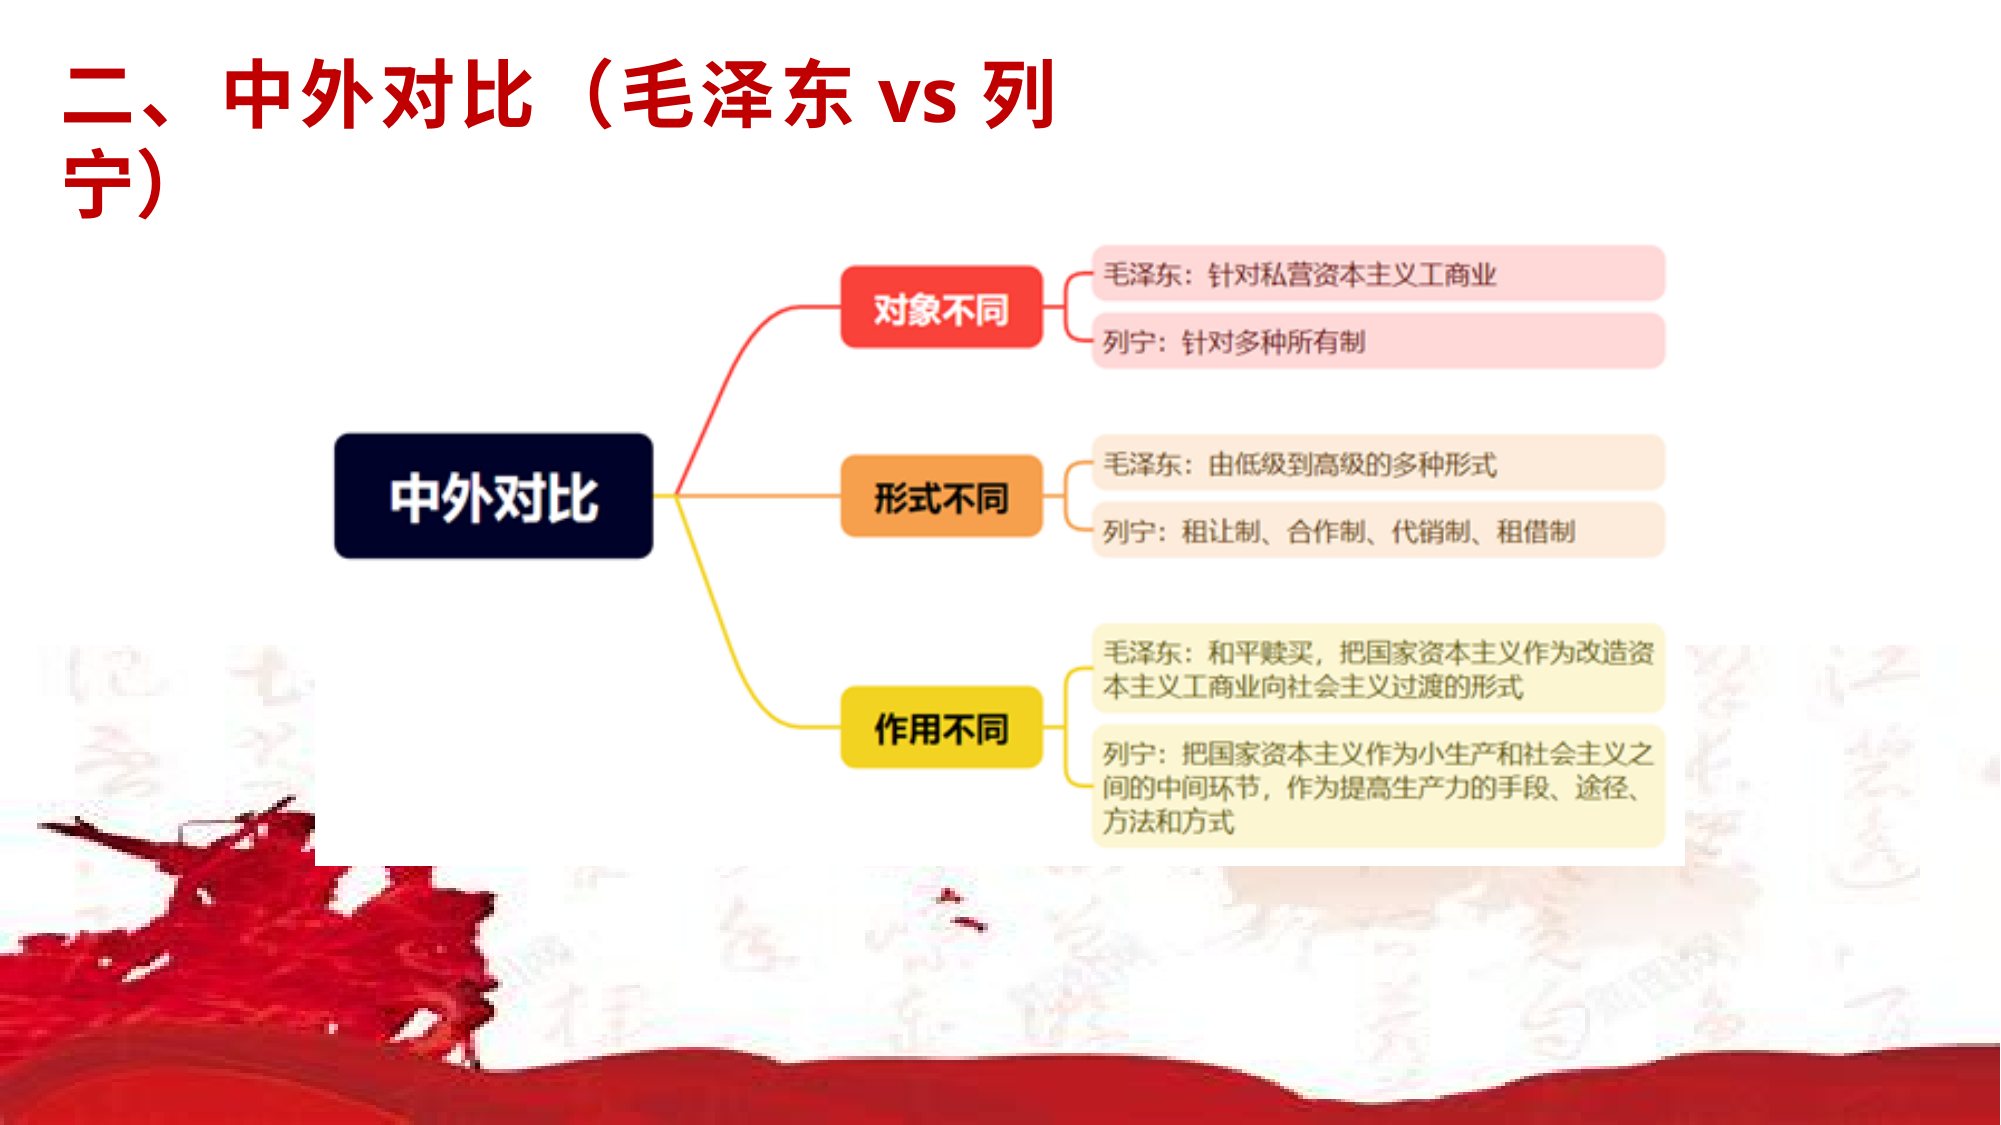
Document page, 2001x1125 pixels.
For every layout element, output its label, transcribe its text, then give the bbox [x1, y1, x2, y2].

picture [0, 232, 2000, 1125]
text_box 二、中外对比（毛泽东vs列宁） [45, 39, 1072, 235]
